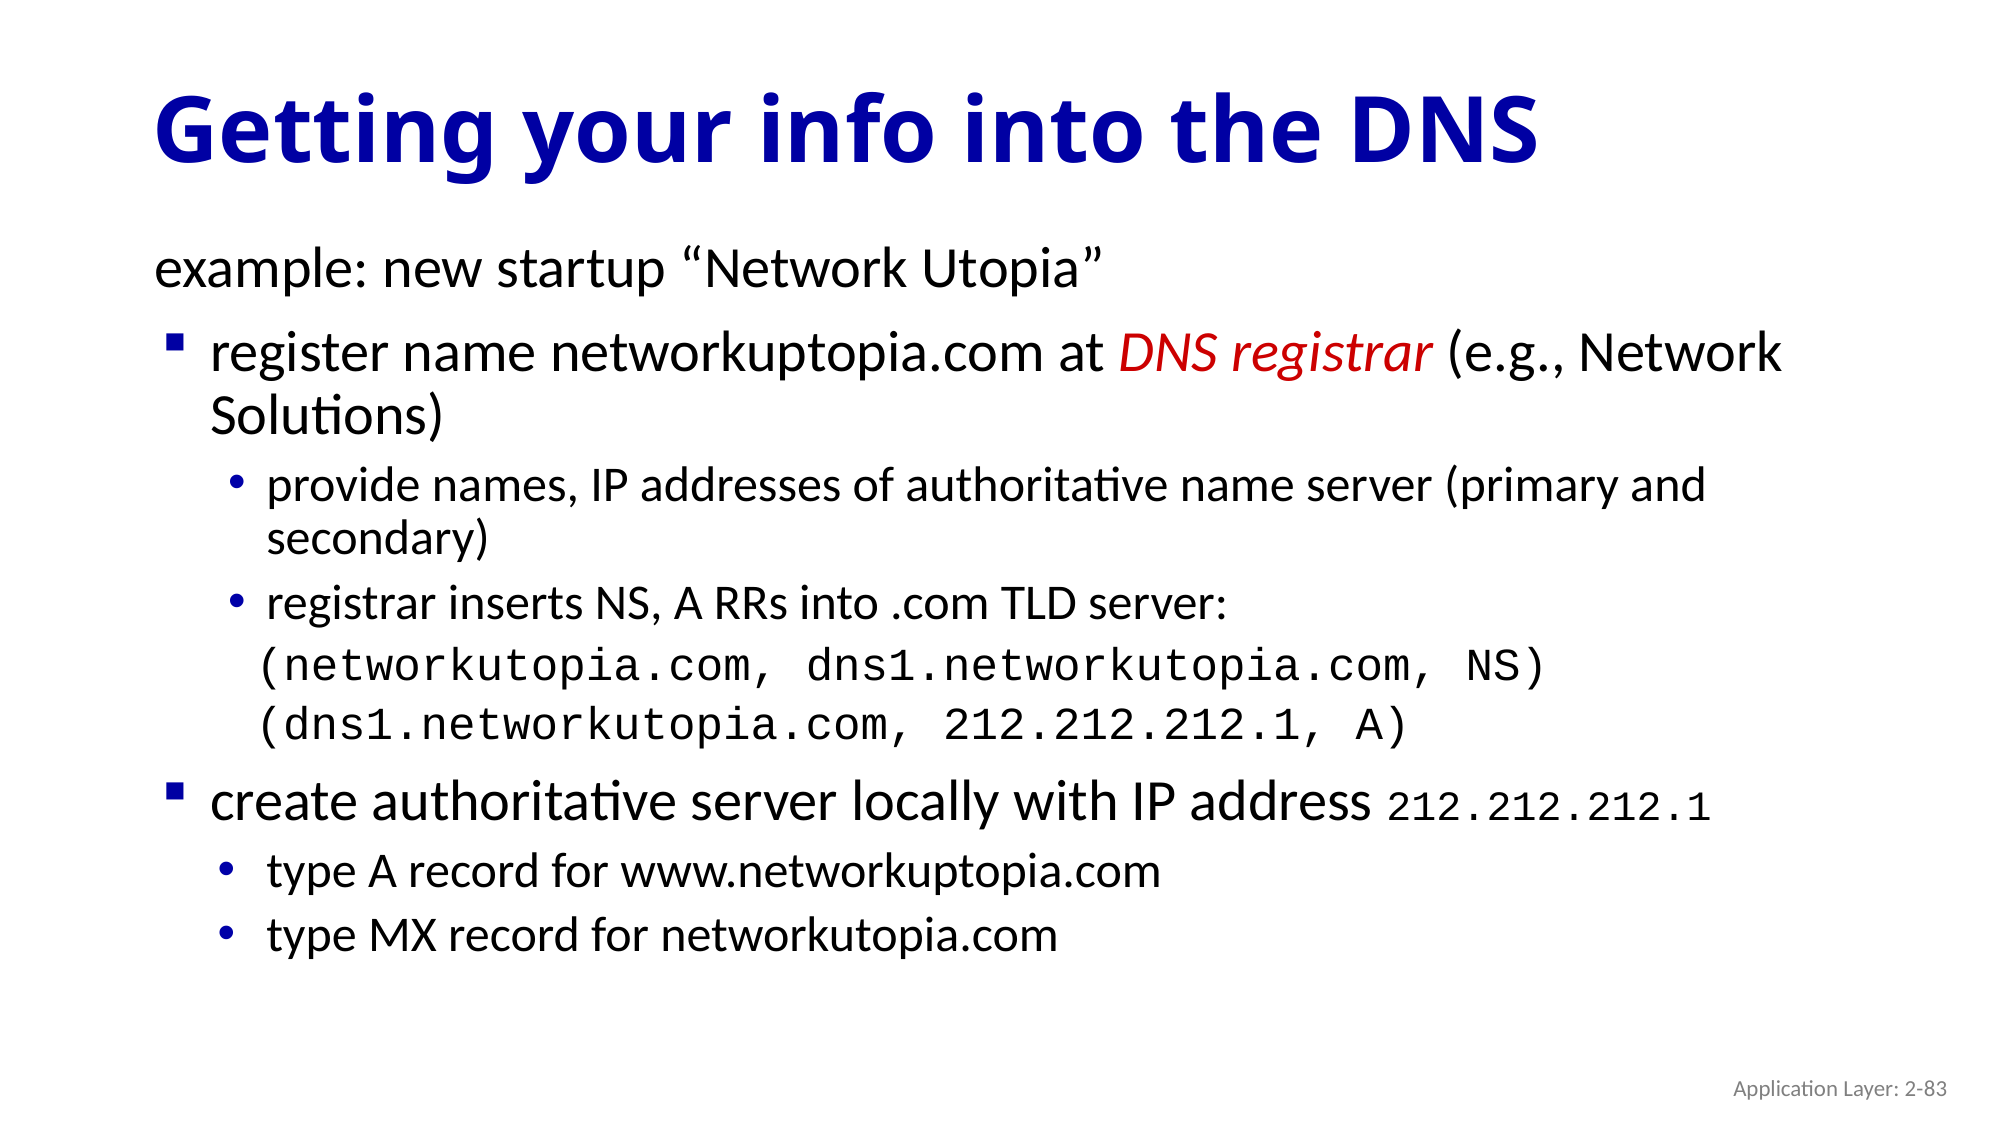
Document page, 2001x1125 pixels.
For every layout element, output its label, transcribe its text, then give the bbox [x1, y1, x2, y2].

title Getting your info into the DNS [137, 59, 1863, 207]
text_box example: new startup “Network Utopia” register name networkuptopia.com at DNS registrar (e.g., Network Solutions) provide names, IP addresses of authoritative name server (primary and secondary) registrar inserts NS, A RRs into .com TLD server: (networkutopia.com, dns1.networkutopia.com, NS) (dns1.networkutopia.com, 212.212.212.1, A) create authoritative server locally with IP address 212.212.212.1 type A record for www.networkuptopia.com type MX record for networkutopia.com [137, 230, 1820, 993]
slide_number Application Layer: 2-83 [1512, 1056, 1963, 1117]
